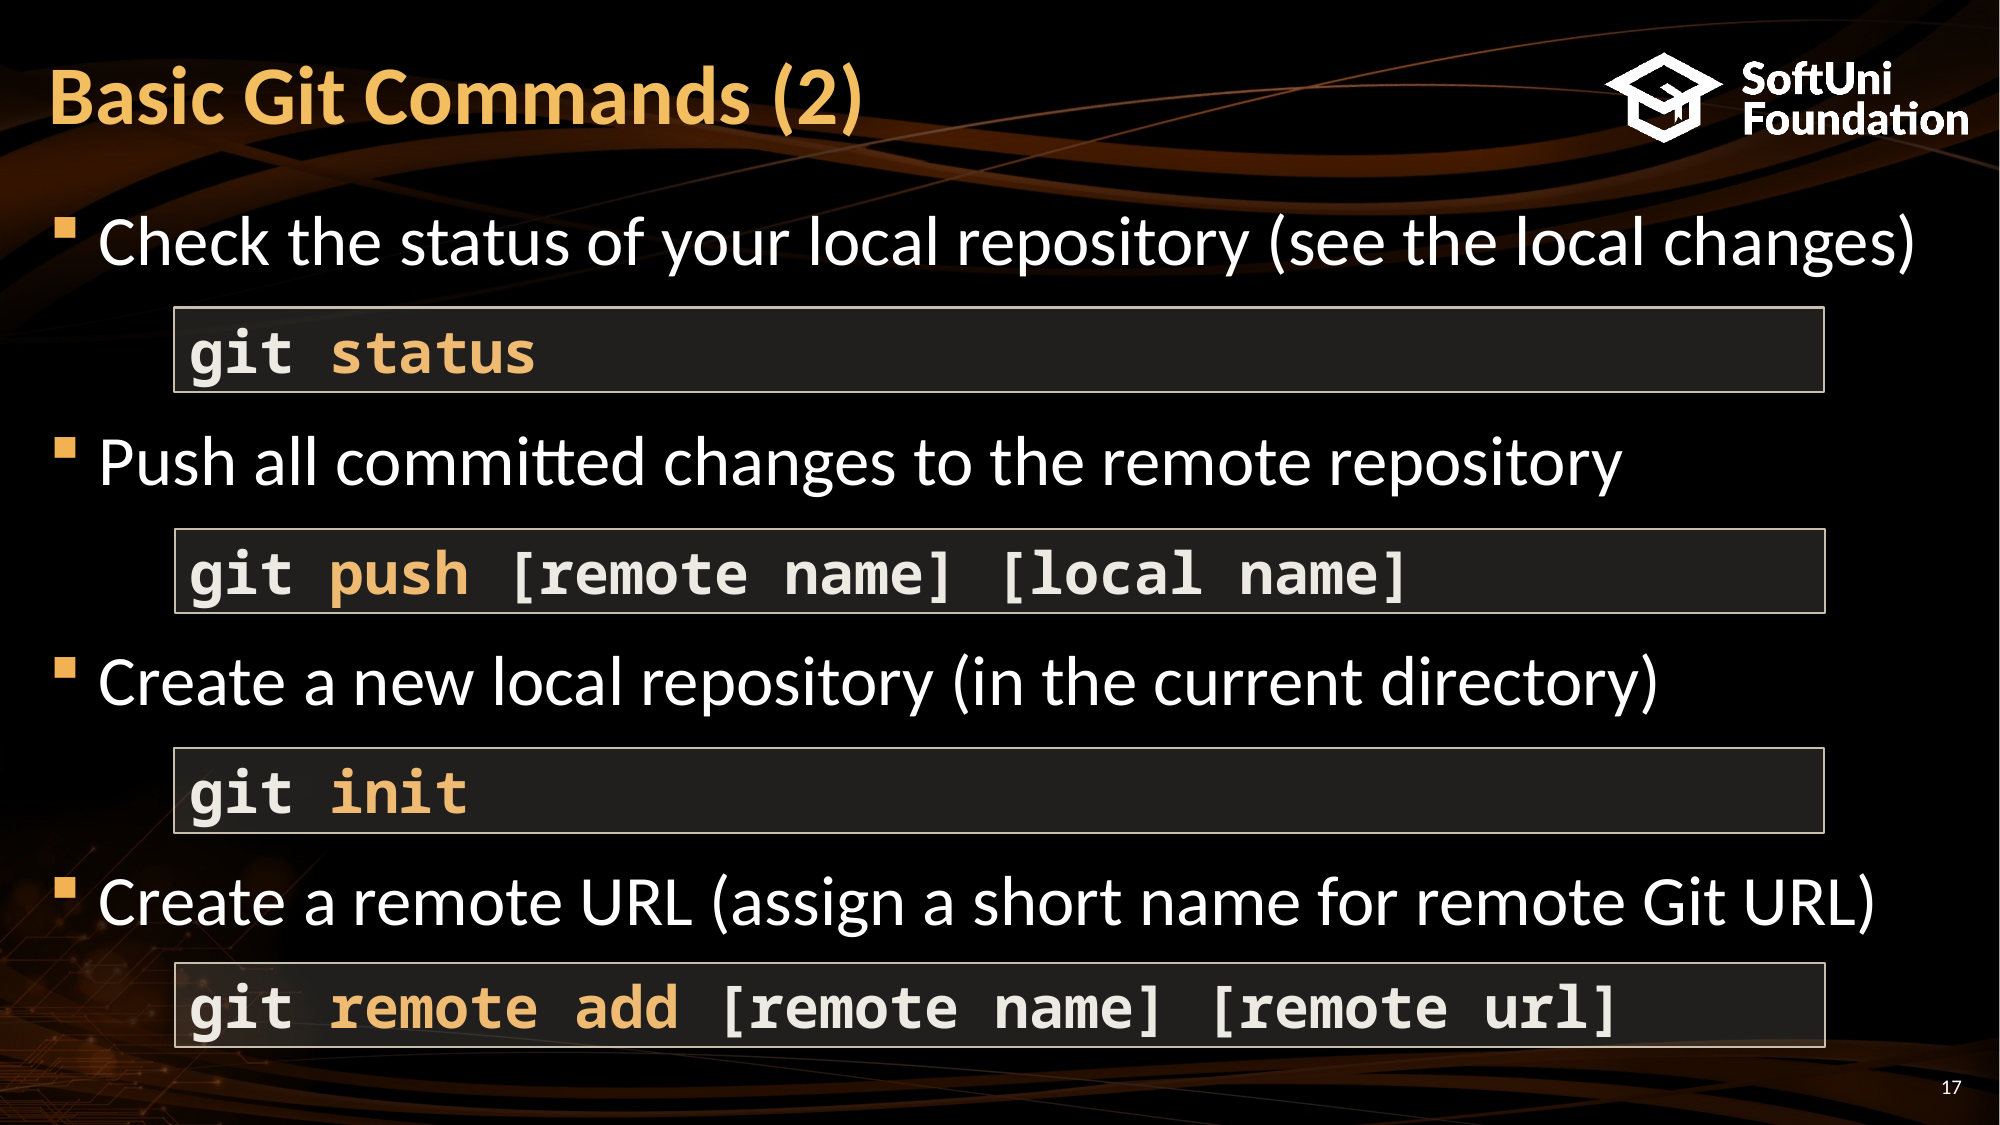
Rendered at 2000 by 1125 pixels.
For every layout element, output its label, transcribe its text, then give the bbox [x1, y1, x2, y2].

text_box git status [174, 307, 1825, 393]
text_box git init [174, 748, 1825, 833]
picture [0, 0, 2000, 1125]
text_box git remote add [remote name] [remote url] [174, 962, 1825, 1048]
list Check the status of your local repository (see the local changes) Push all committed changes to the remote repository Create a new local repository (in the current directory) Create a remote URL (assign a short name for remote Git URL) [31, 188, 1968, 1103]
title Basic Git Commands (2) [30, 6, 1602, 189]
text_box git push [remote name] [local name] [174, 528, 1825, 614]
